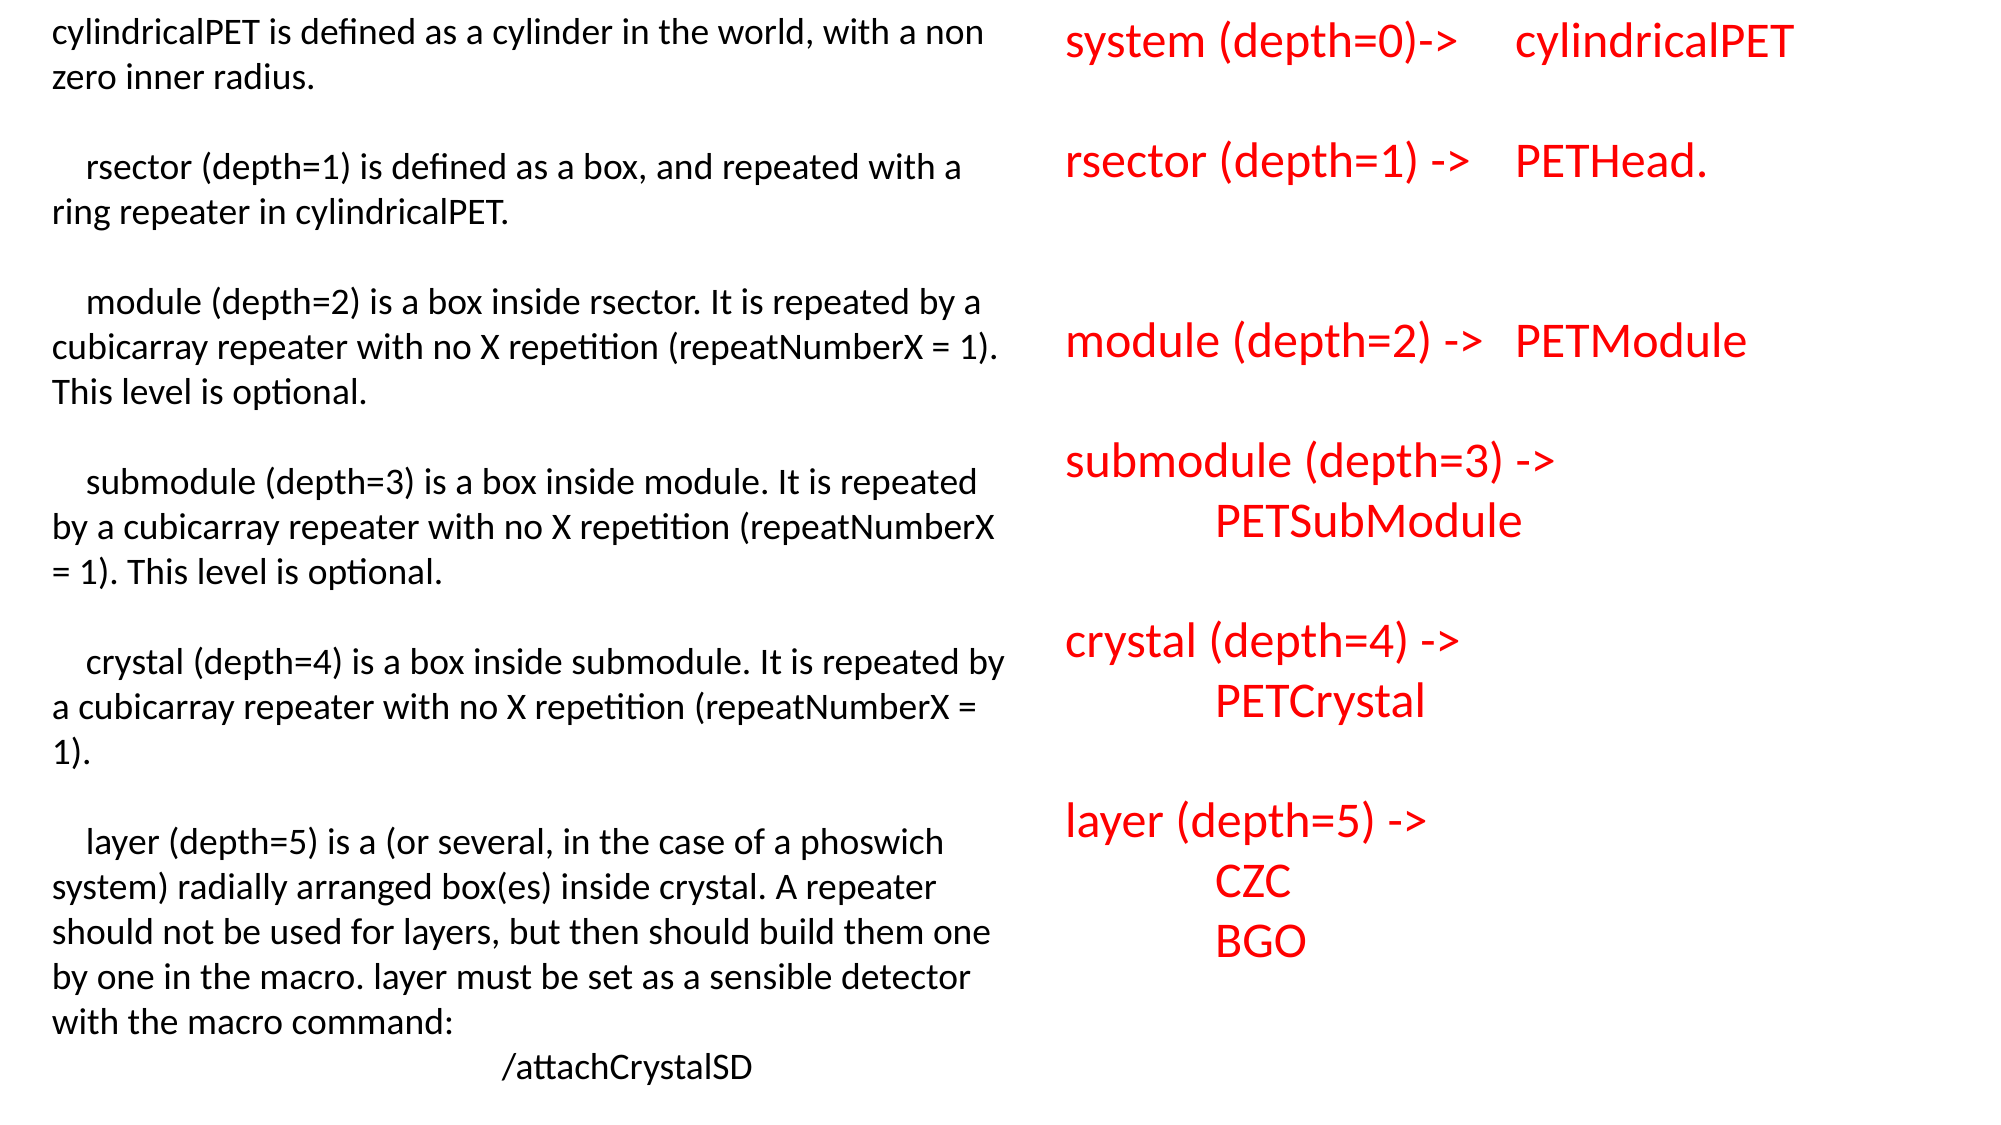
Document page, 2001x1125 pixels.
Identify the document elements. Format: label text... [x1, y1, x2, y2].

text_box system (depth=0)-> cylindricalPET rsector (depth=1) -> PETHead. module (depth=2) -> PETModule submodule (depth=3) -> PETSubModule crystal (depth=4) -> PETCrystal layer (depth=5) -> CZC BGO [1050, 0, 1878, 975]
text_box cylindricalPET is defined as a cylinder in the world, with a non zero inner radius. rsector (depth=1) is defined as a box, and repeated with a ring repeater in cylindricalPET. module (depth=2) is a box inside rsector. It is repeated by a cubicarray repeater with no X repetition (repeatNumberX = 1). This level is optional. submodule (depth=3) is a box inside module. It is repeated by a cubicarray repeater with no X repetition (repeatNumberX = 1). This level is optional. crystal (depth=4) is a box inside submodule. It is repeated by a cubicarray repeater with no X repetition (repeatNumberX = 1). layer (depth=5) is a (or several, in the case of a phoswich system) radially arranged box(es) inside crystal. A repeater should not be used for layers, but then should build them one by one in the macro. layer must be set as a sensible detector with the macro command: /attachCrystalSD [37, 0, 1038, 1095]
